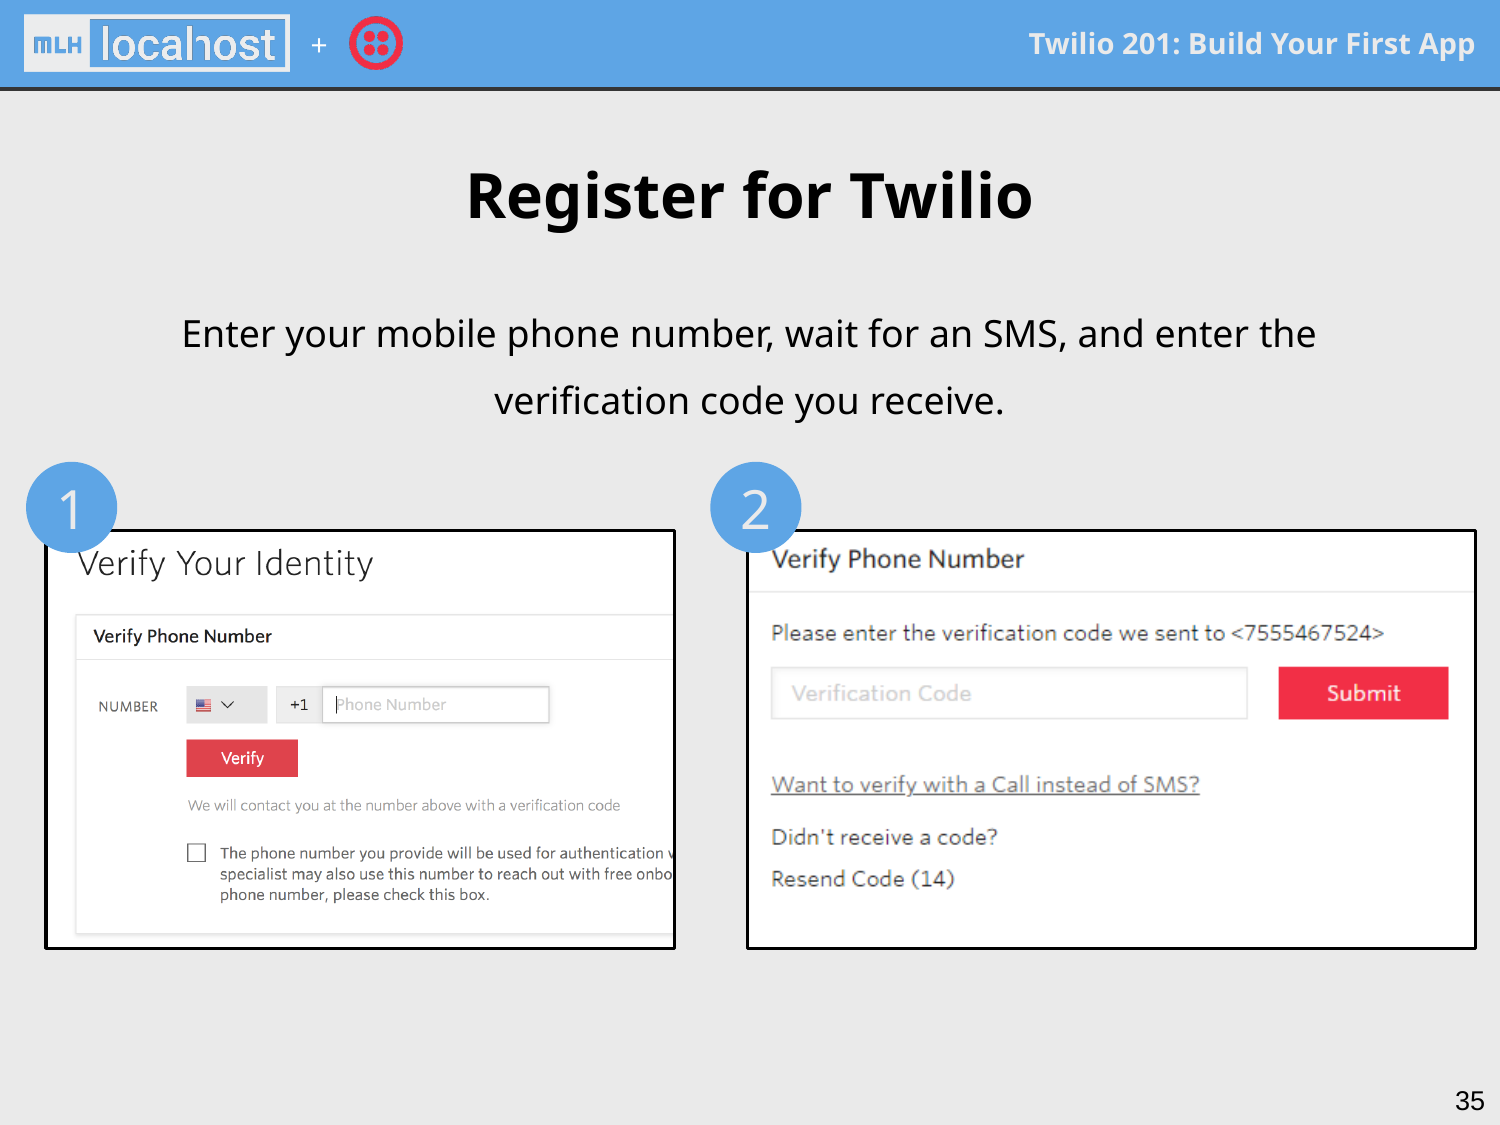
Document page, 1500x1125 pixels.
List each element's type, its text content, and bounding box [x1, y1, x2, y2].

picture [47, 531, 674, 948]
text_box Enter your mobile phone number, wait for an SMS, and enter the verification code you receive. [73, 299, 1426, 411]
picture [748, 531, 1475, 948]
text_box 1 [26, 461, 118, 543]
title Register for Twilio [147, 129, 1352, 257]
text_box 2 [710, 461, 802, 552]
picture [24, 14, 290, 72]
picture [347, 14, 405, 72]
